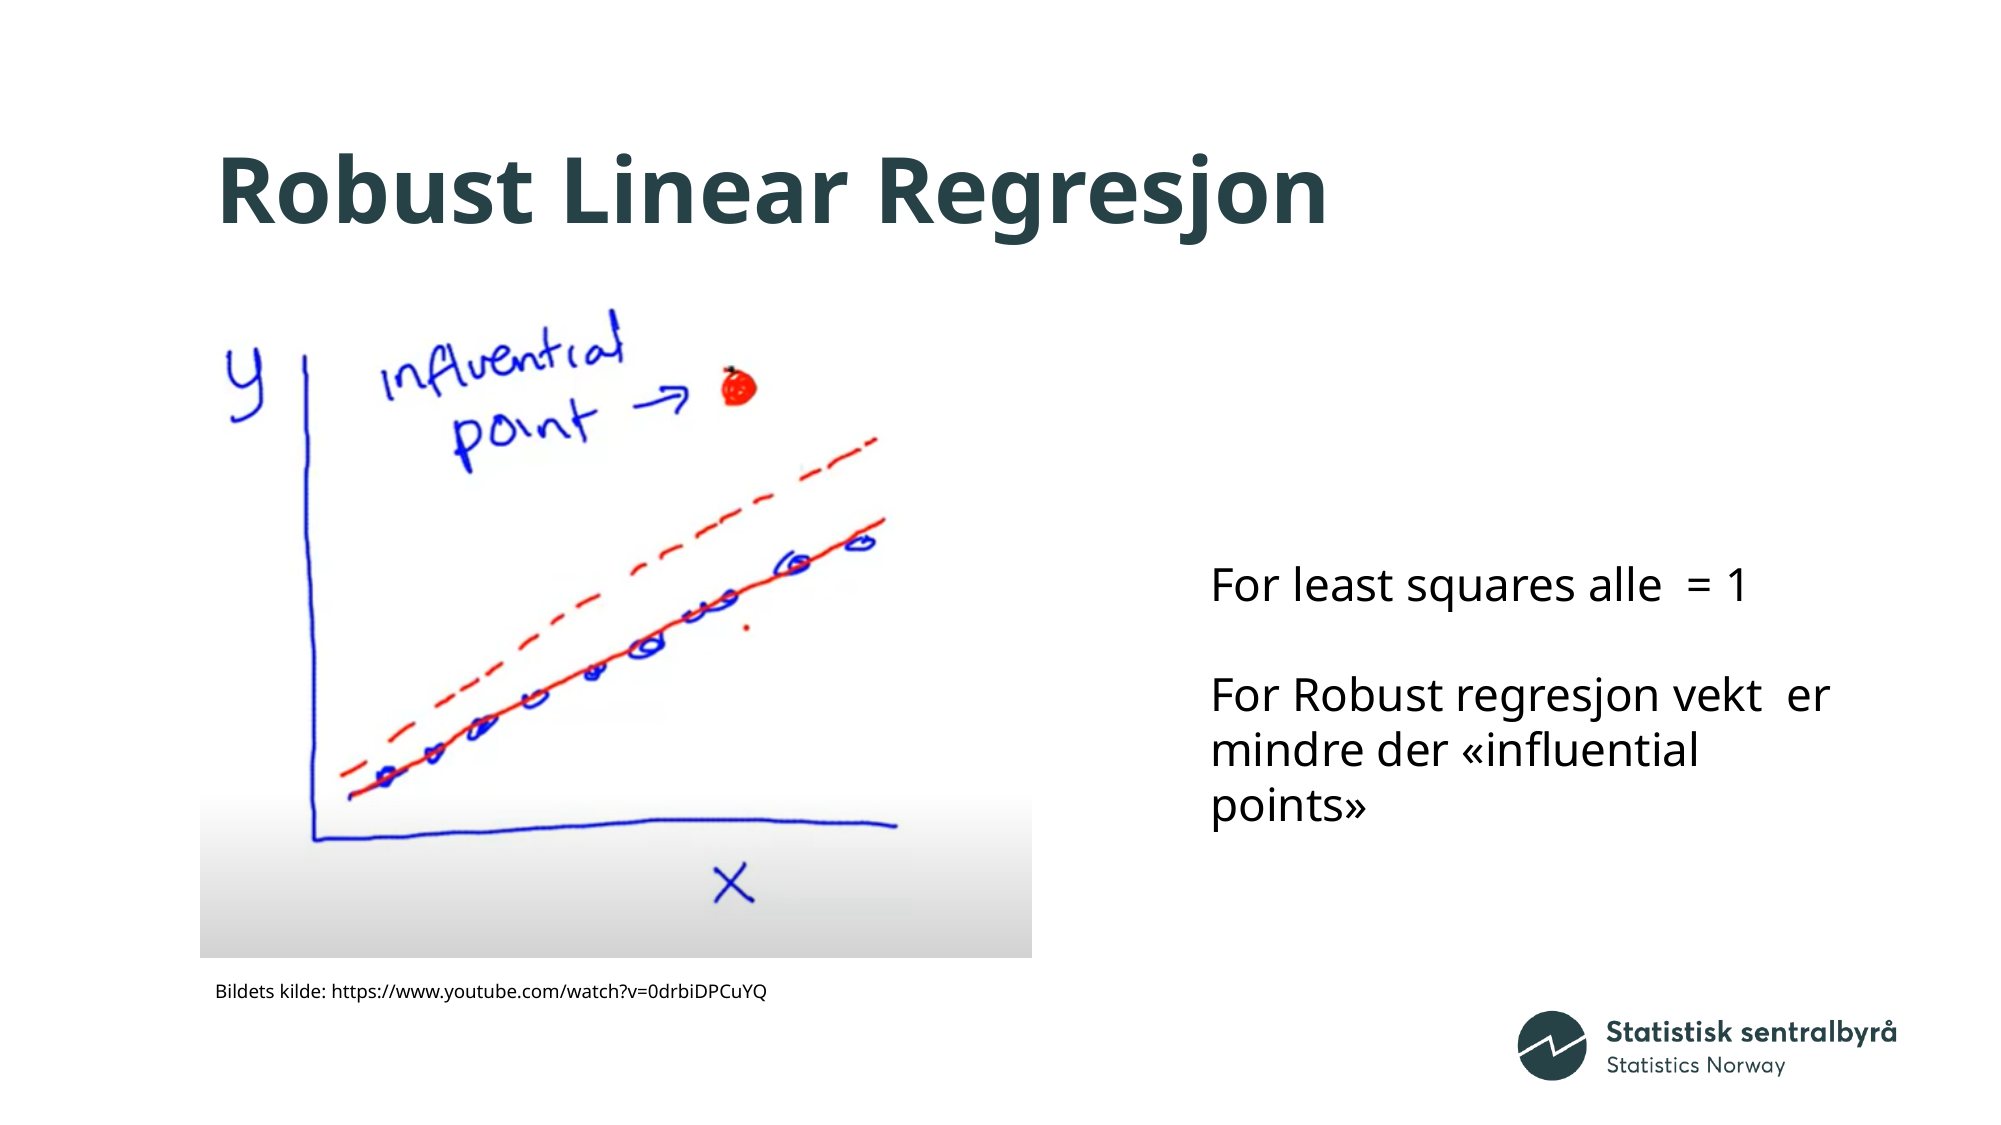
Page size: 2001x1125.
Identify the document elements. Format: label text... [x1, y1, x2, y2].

picture [1503, 995, 2000, 1125]
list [199, 305, 1032, 959]
title Robust Linear Regresjon [200, 90, 1784, 306]
text_box Bildets kilde: https://www.youtube.com/watch?v=0drbiDPCuYQ [200, 972, 782, 1010]
